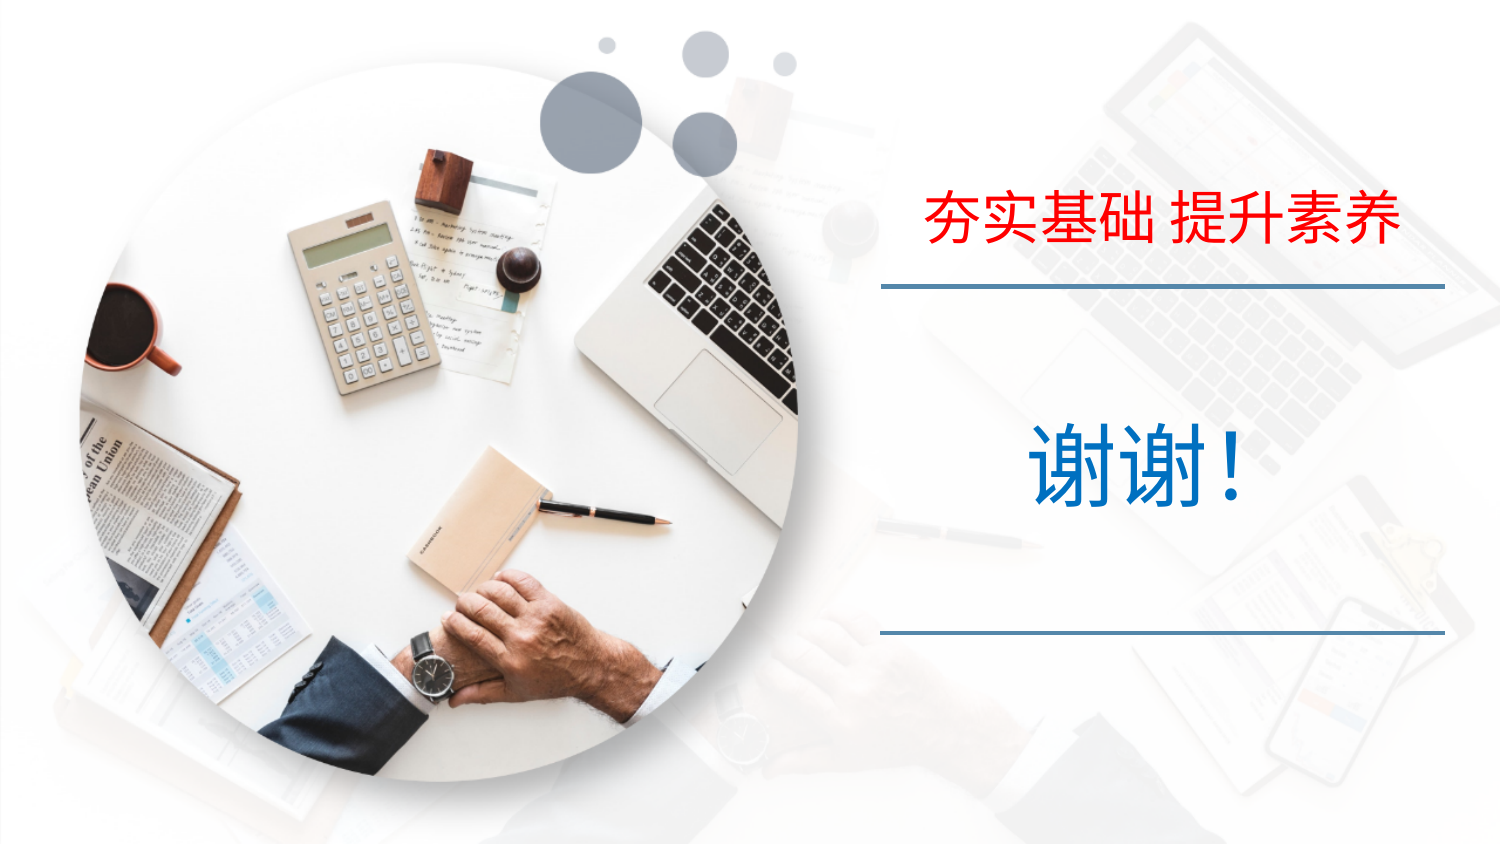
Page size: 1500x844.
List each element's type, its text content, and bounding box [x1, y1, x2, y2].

text_box 夯实基础 提升素养 [880, 173, 1445, 259]
title 谢谢！ [880, 399, 1445, 529]
picture [0, 0, 1500, 844]
